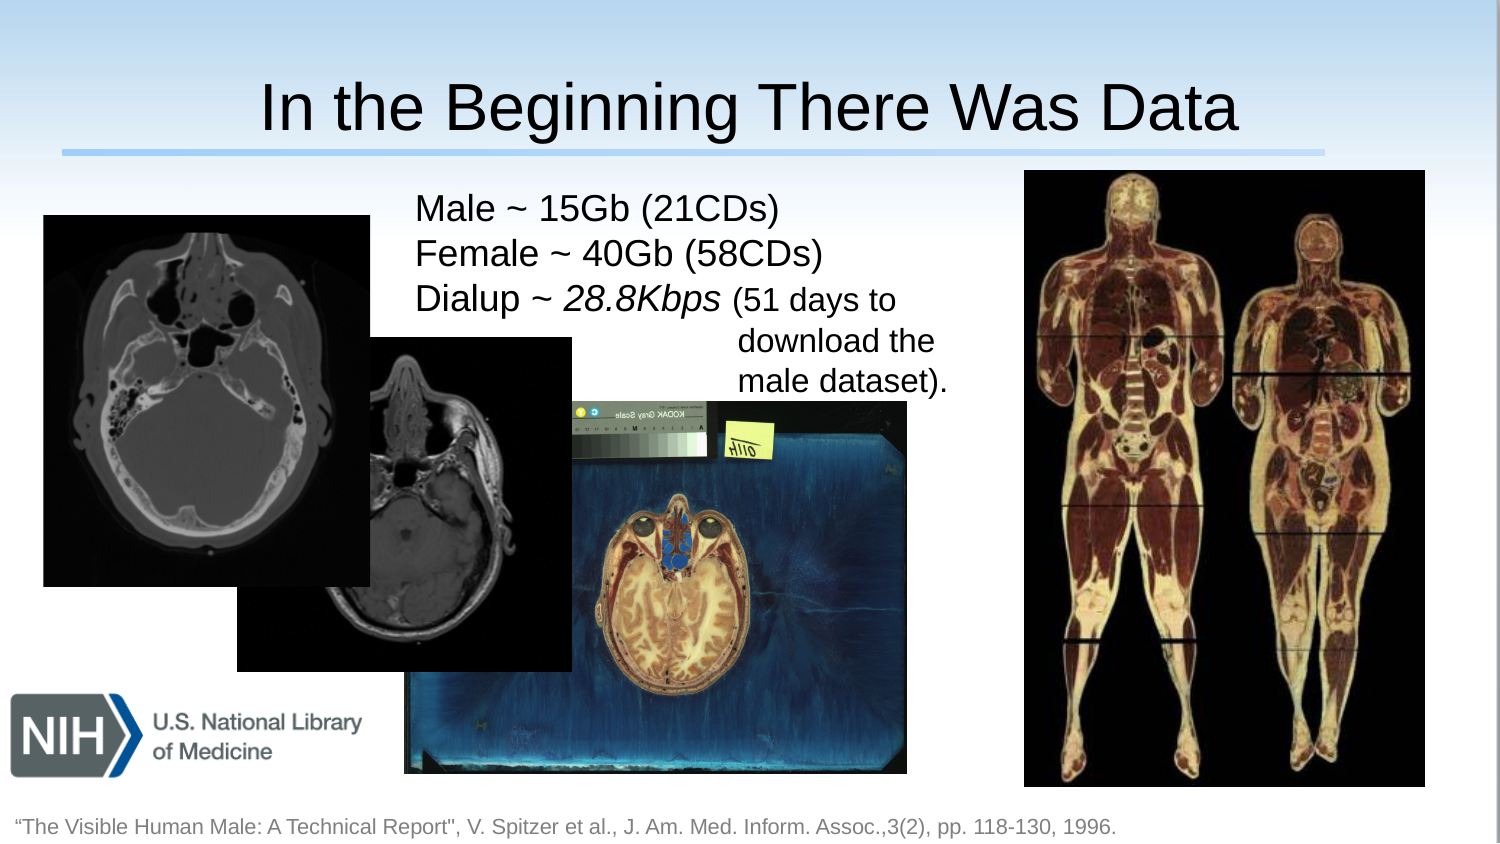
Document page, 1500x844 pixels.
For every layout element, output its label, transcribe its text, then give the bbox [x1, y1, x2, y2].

text_box Male ~ 15Gb (21CDs) Female ~ 40Gb (58CDs) Dialup ~ 28.8Kbps (51 days to download the male dataset). [399, 176, 1018, 406]
text_box “The Visible Human Male: A Technical Report", V. Spitzer et al., J. Am. Med. Inform. Assoc.,3(2), pp. 118-130, 1996. [0, 805, 1332, 844]
title In the Beginning There Was Data [75, 33, 1425, 175]
picture [0, 0, 1500, 843]
